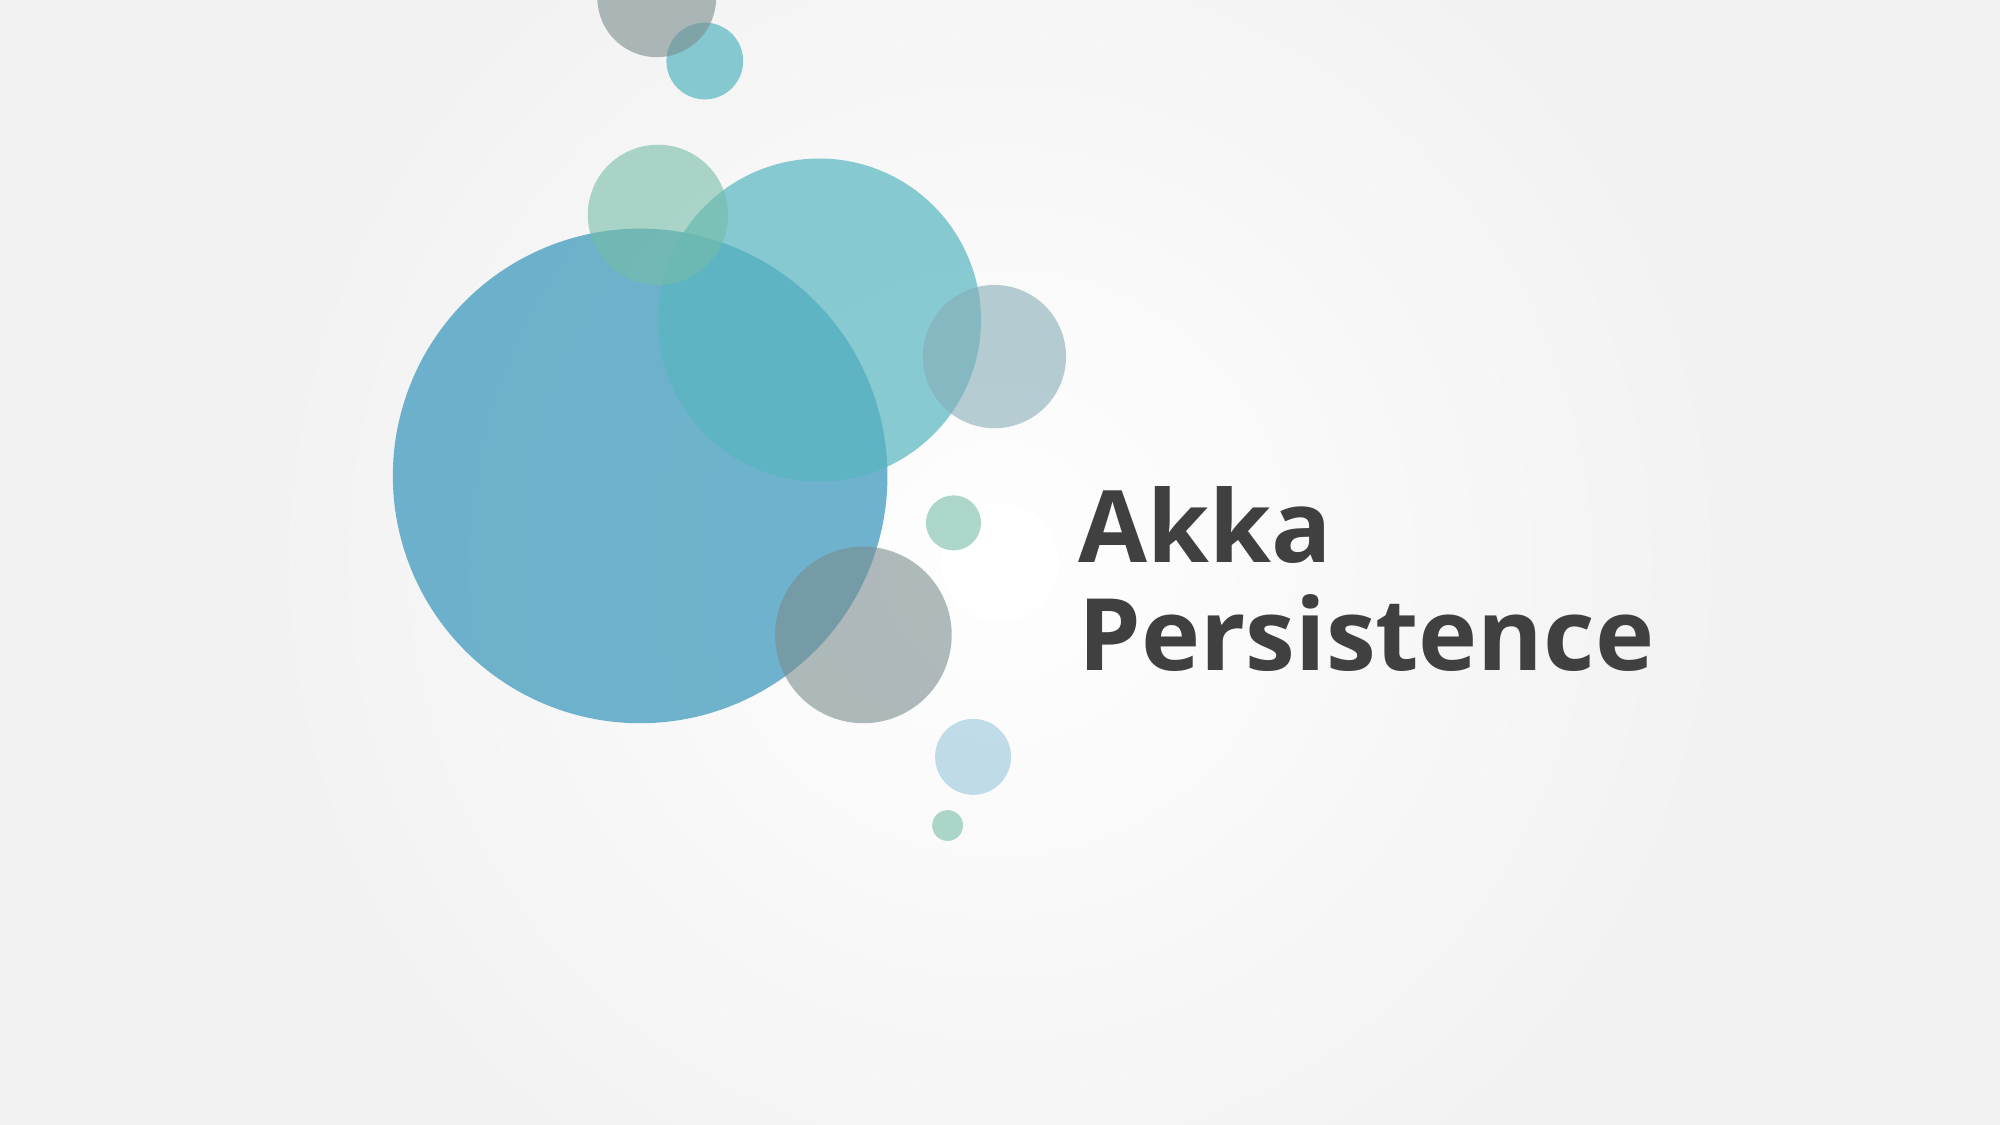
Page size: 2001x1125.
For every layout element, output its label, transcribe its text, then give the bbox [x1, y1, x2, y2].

list Akka Persistence [1064, 469, 1888, 762]
